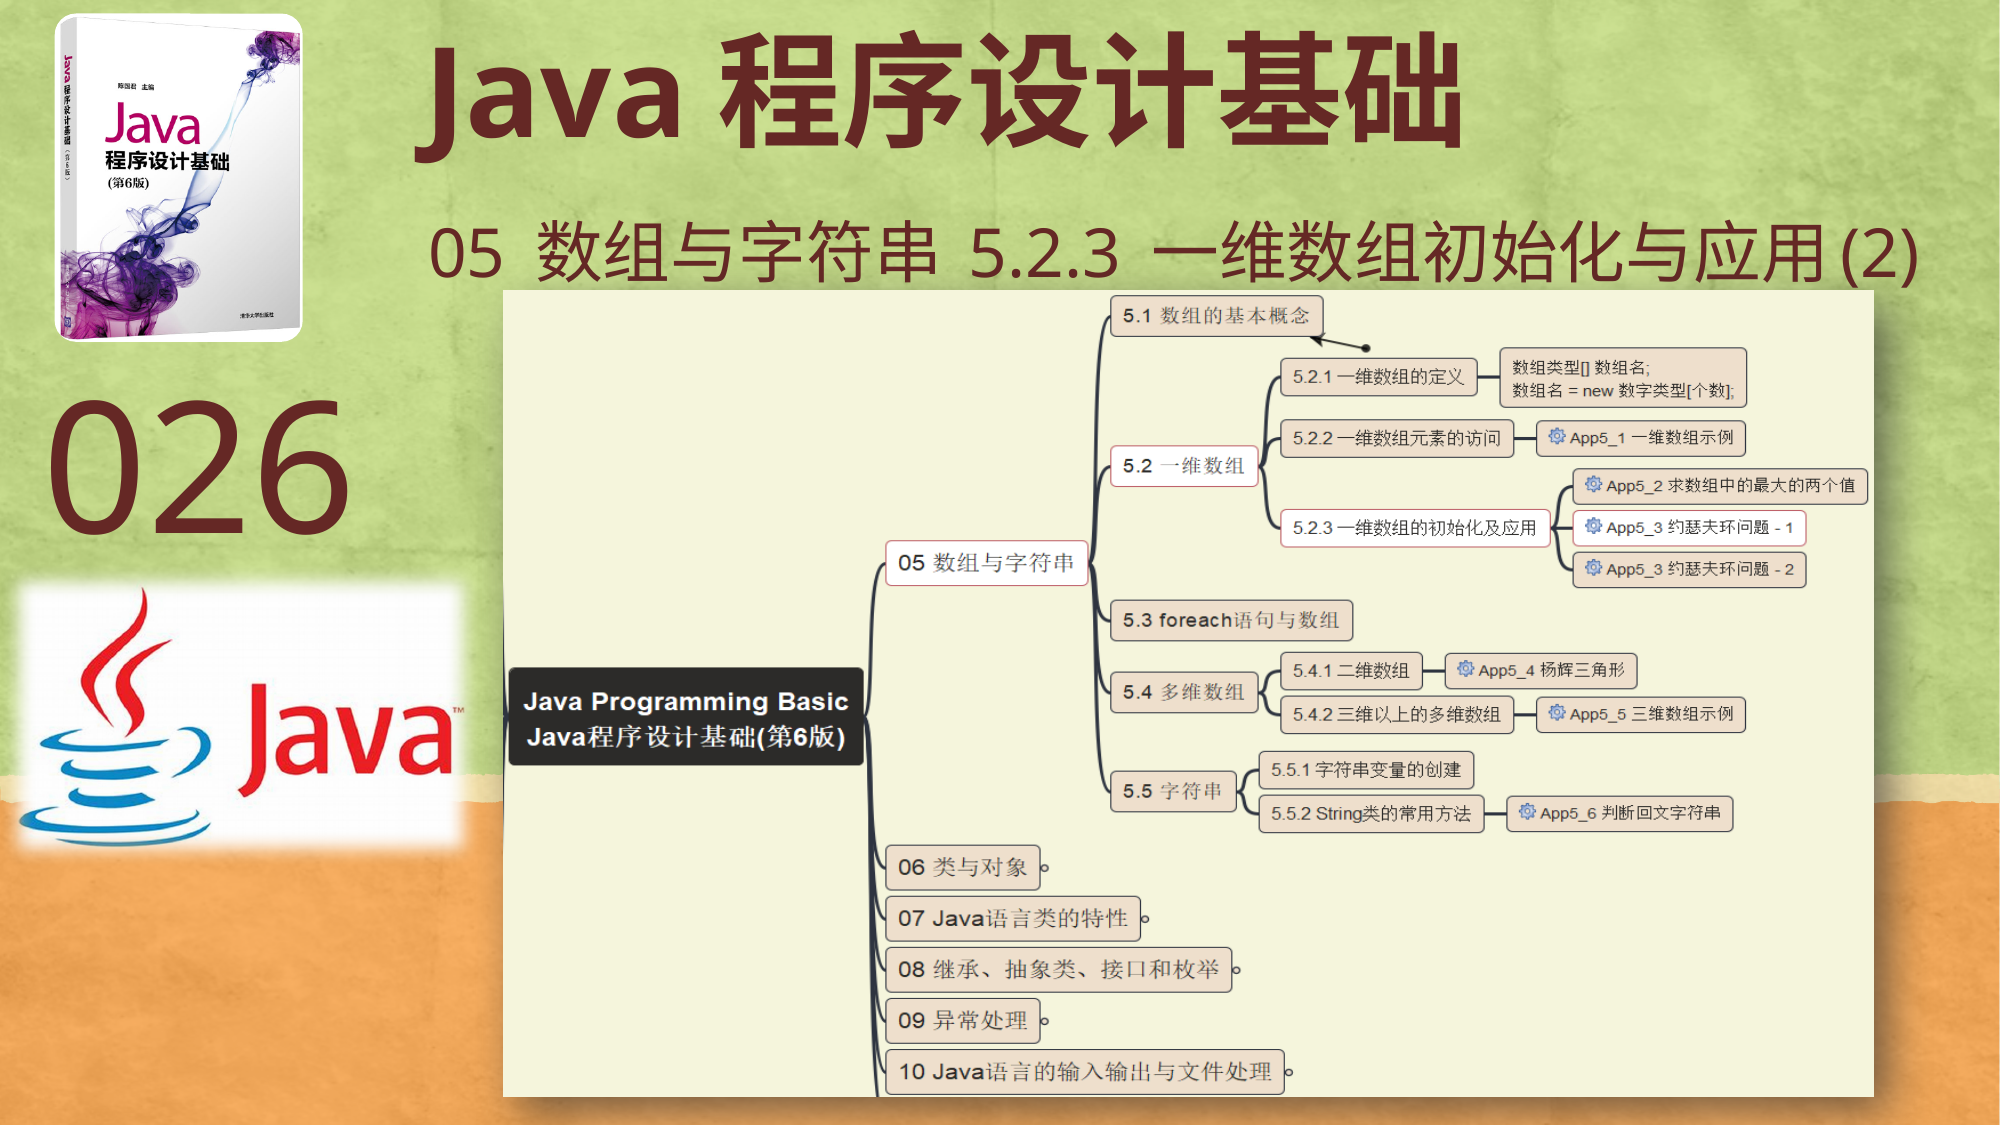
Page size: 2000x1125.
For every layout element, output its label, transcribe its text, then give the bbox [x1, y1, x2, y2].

subtitle 05 数组与字符串 5.2.3 一维数组初始化与应用(2) [413, 180, 1957, 305]
picture [503, 290, 1874, 1097]
picture [0, 563, 482, 867]
text_box 026 [13, 363, 386, 563]
picture [54, 13, 303, 342]
title Java程序设计基础 [409, 13, 1656, 169]
